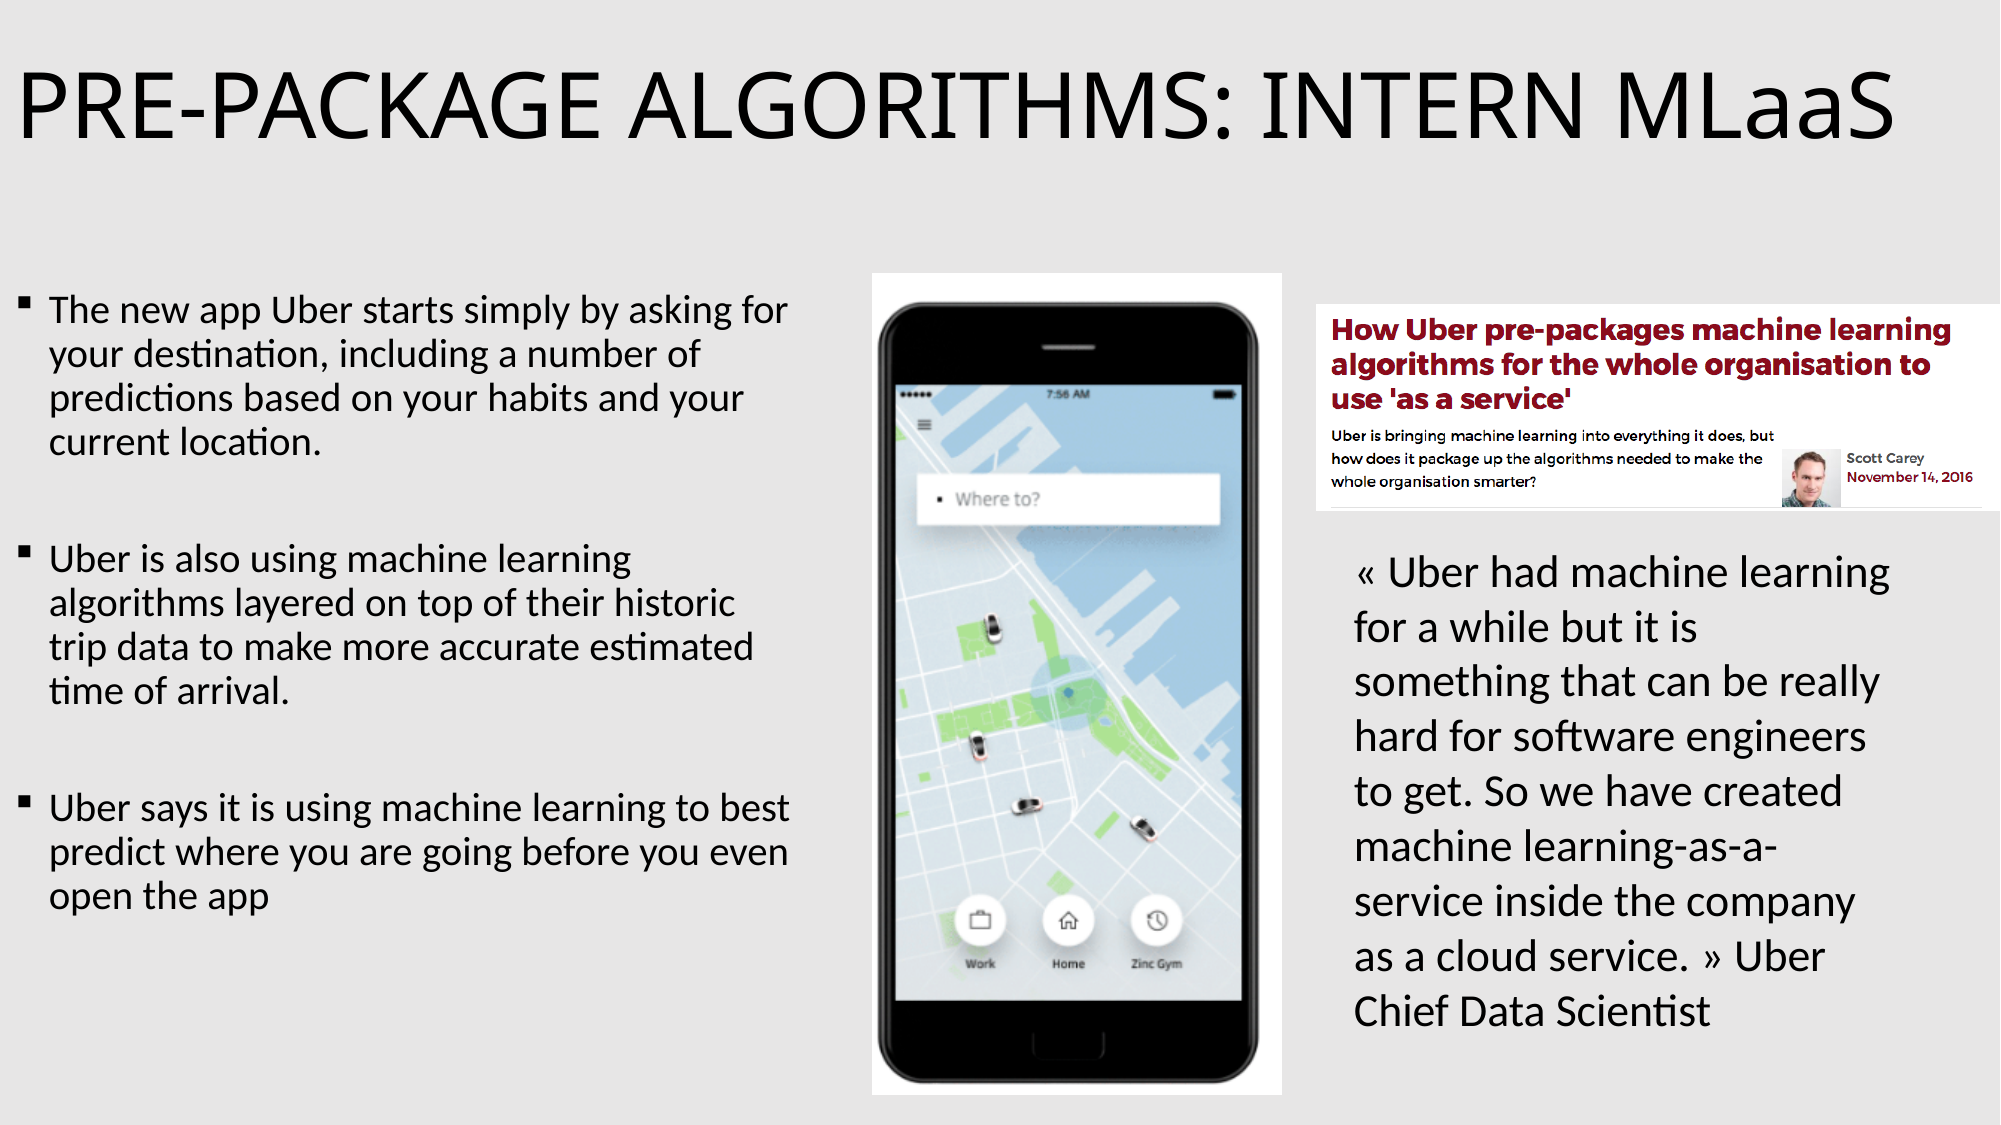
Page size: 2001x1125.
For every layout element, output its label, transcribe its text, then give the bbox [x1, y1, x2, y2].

picture [1316, 304, 2000, 511]
title PRE-PACKAGE ALGORITHMS: INTERN MLaaS [0, 0, 2000, 218]
text_box « Uber had machine learning for a while but it is something that can be really hard for software engineers to get. So we have created machine learning-as-a-service inside the company as a cloud service. » Uber Chief Data Scientist [1339, 533, 1919, 1089]
list The new app Uber starts simply by asking for your destination, including a number of predictions based on your habits and your current location. Uber is also using machine learning algorithms layered on top of their historic trip data to make more accurate estimated time of arrival. Uber says it is using machine learning to best predict where you are going before you even open the app [0, 217, 815, 932]
picture [872, 273, 1282, 1095]
